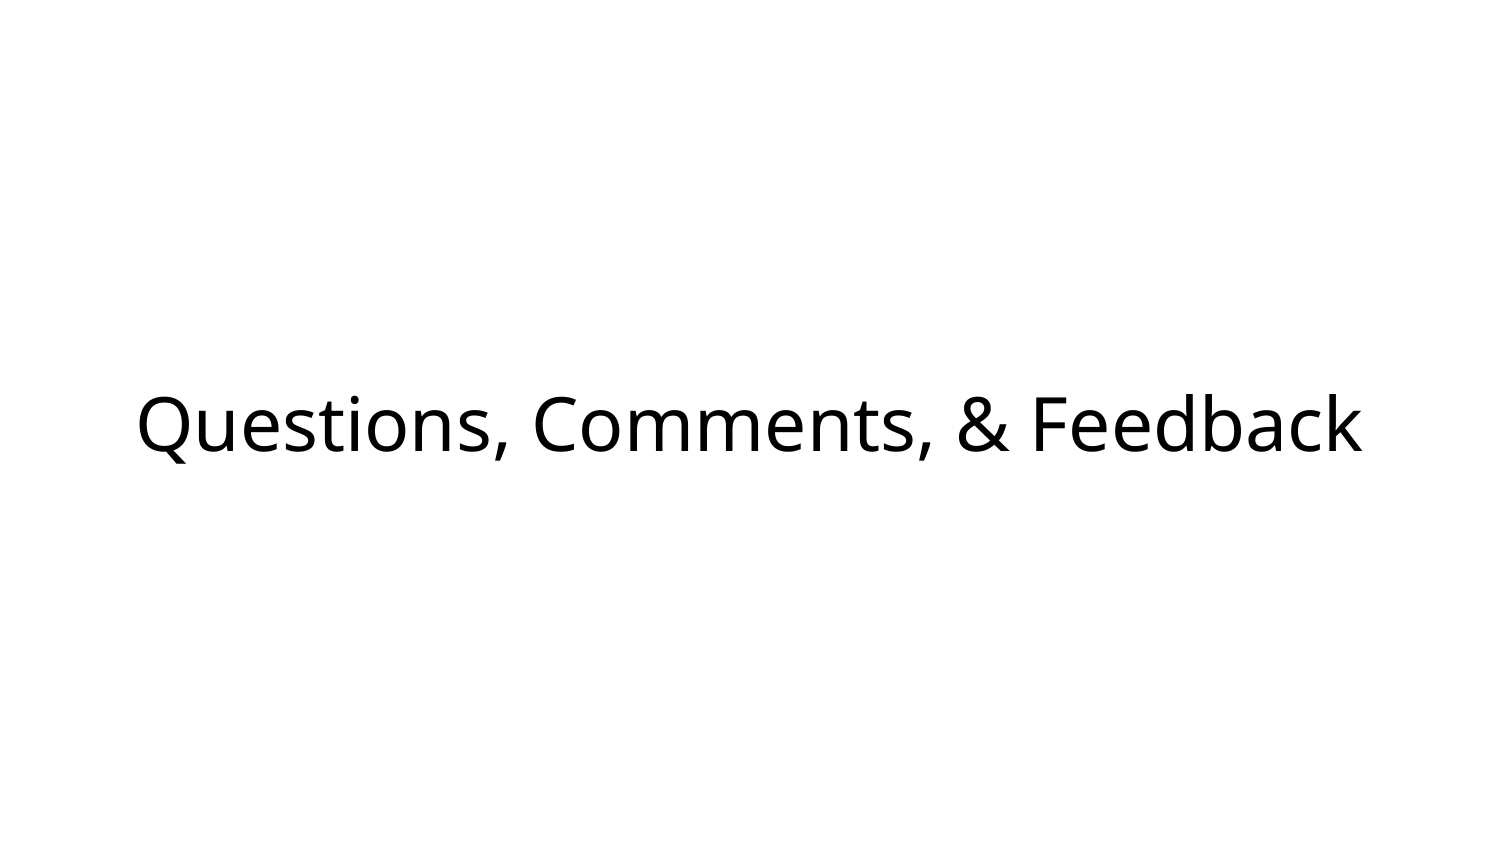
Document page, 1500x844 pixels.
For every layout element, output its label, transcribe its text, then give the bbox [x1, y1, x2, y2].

title Questions, Comments, & Feedback [51, 352, 1449, 491]
